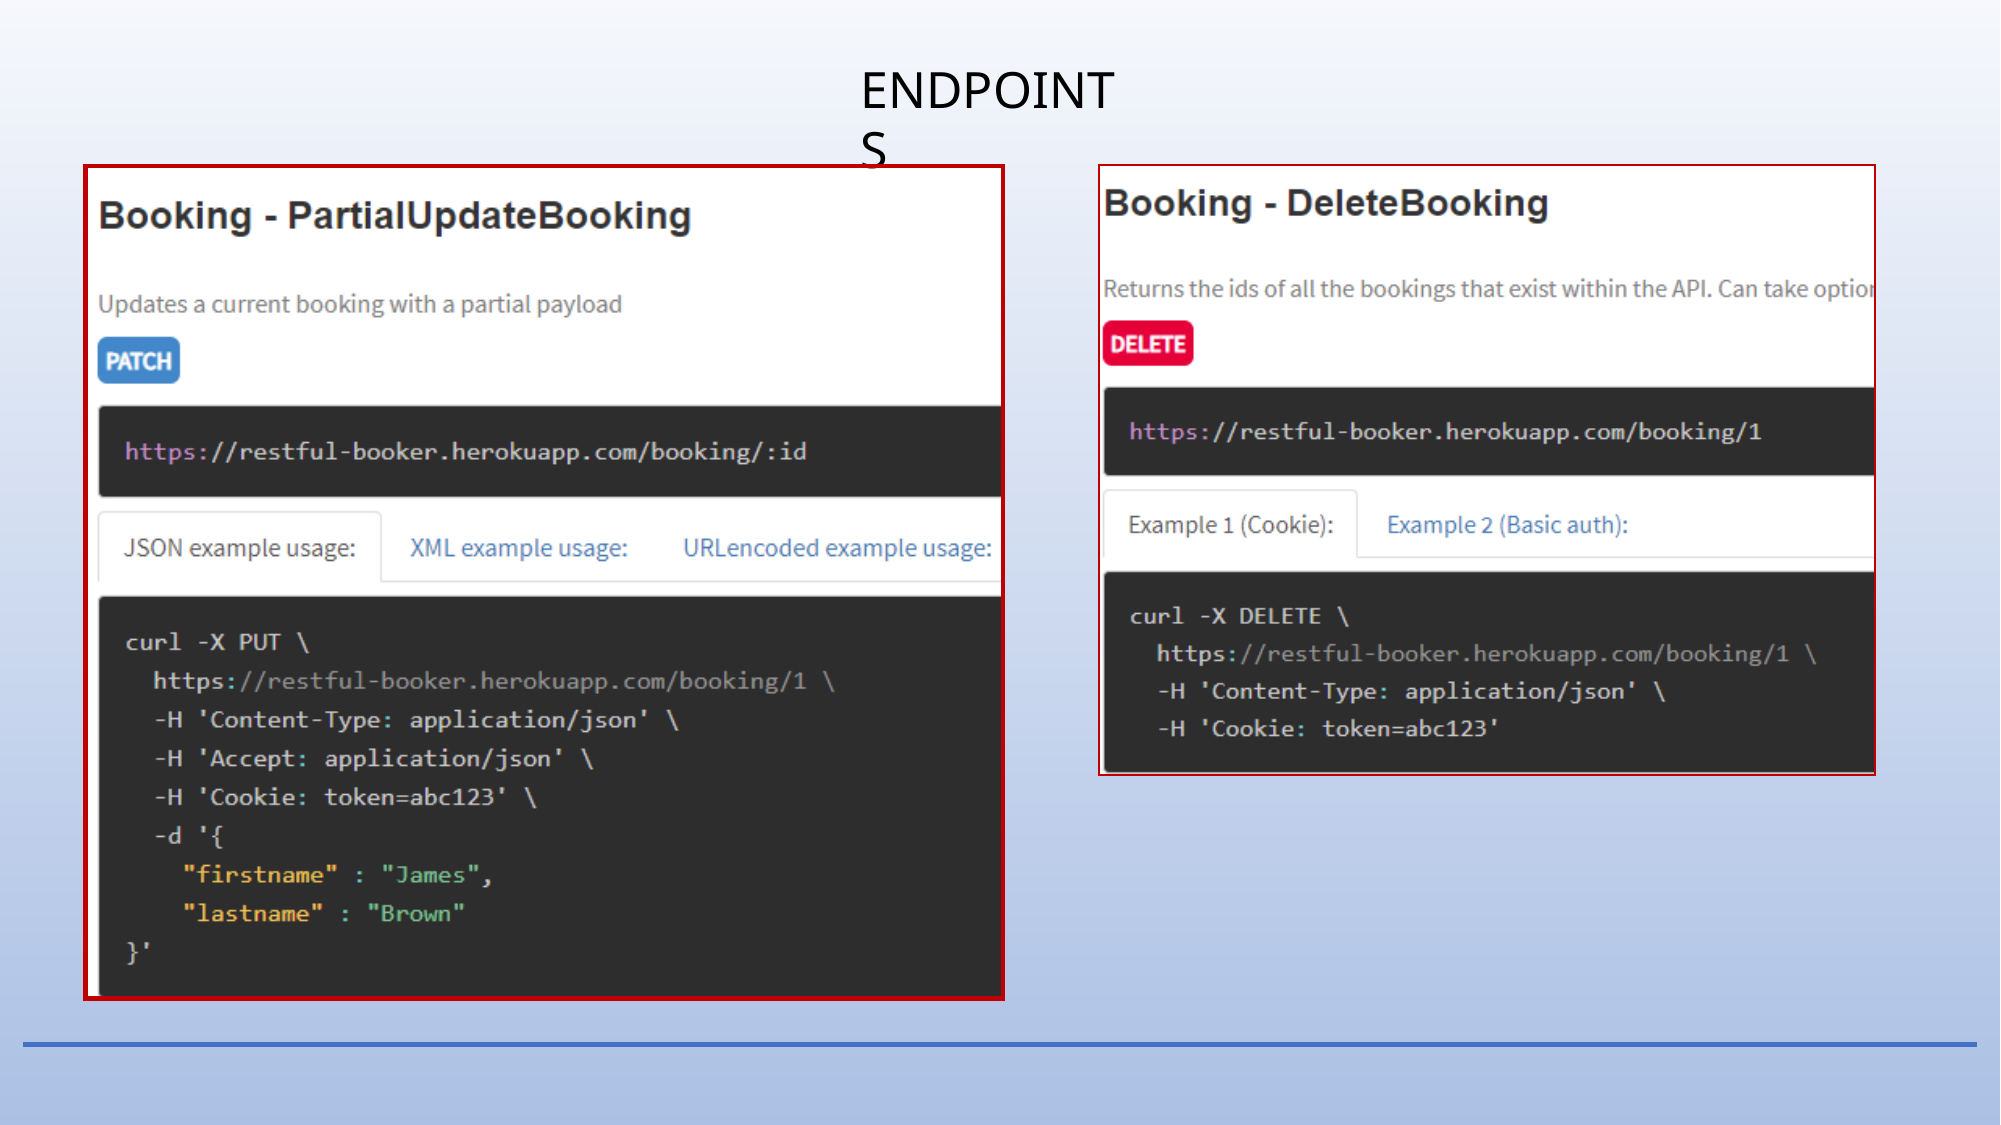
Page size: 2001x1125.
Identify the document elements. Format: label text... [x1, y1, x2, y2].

text_box ENDPOINTS [846, 51, 1154, 187]
picture [85, 166, 1004, 999]
picture [1099, 166, 1874, 774]
